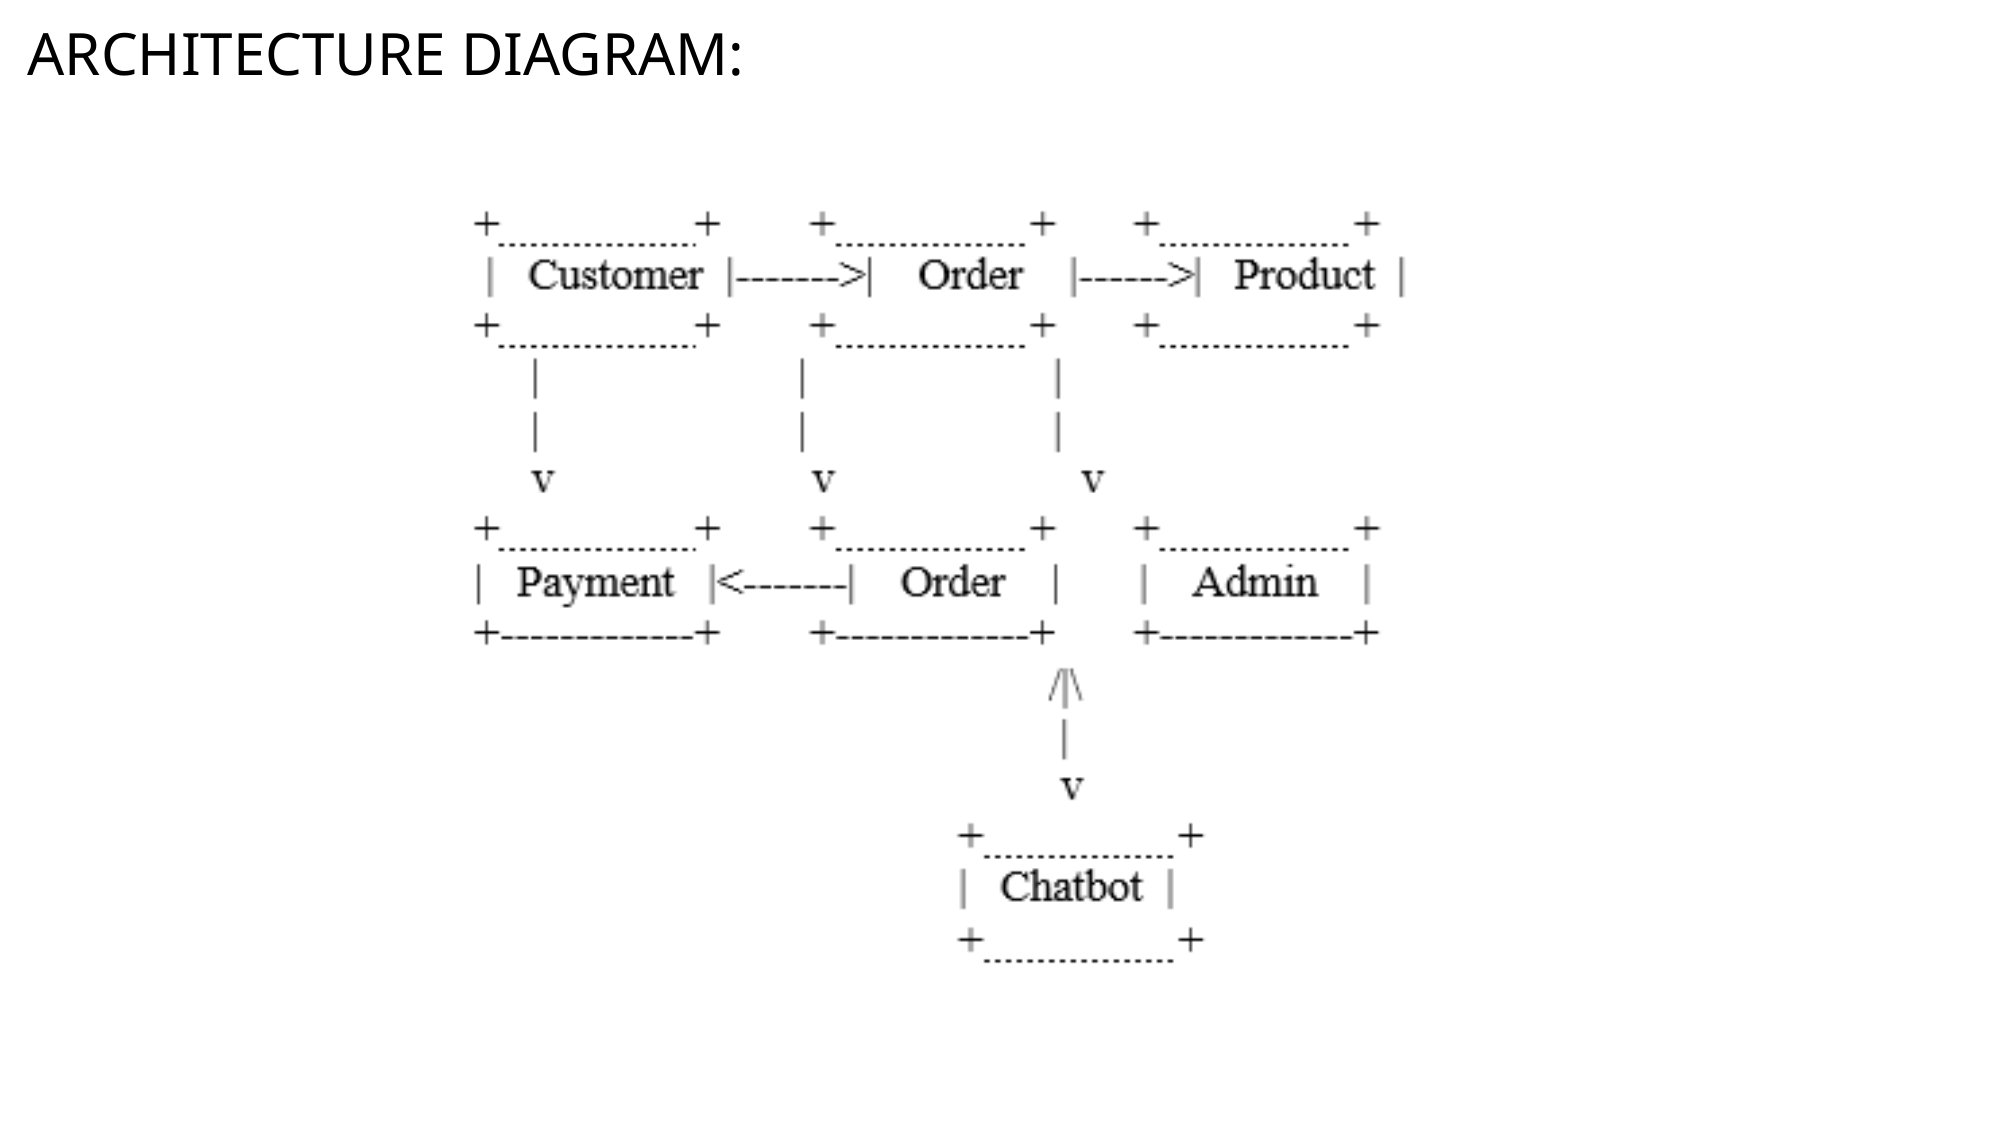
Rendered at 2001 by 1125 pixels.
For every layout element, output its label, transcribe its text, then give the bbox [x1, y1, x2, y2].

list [416, 151, 1646, 1022]
title ARCHITECTURE DIAGRAM: [12, 0, 1738, 166]
